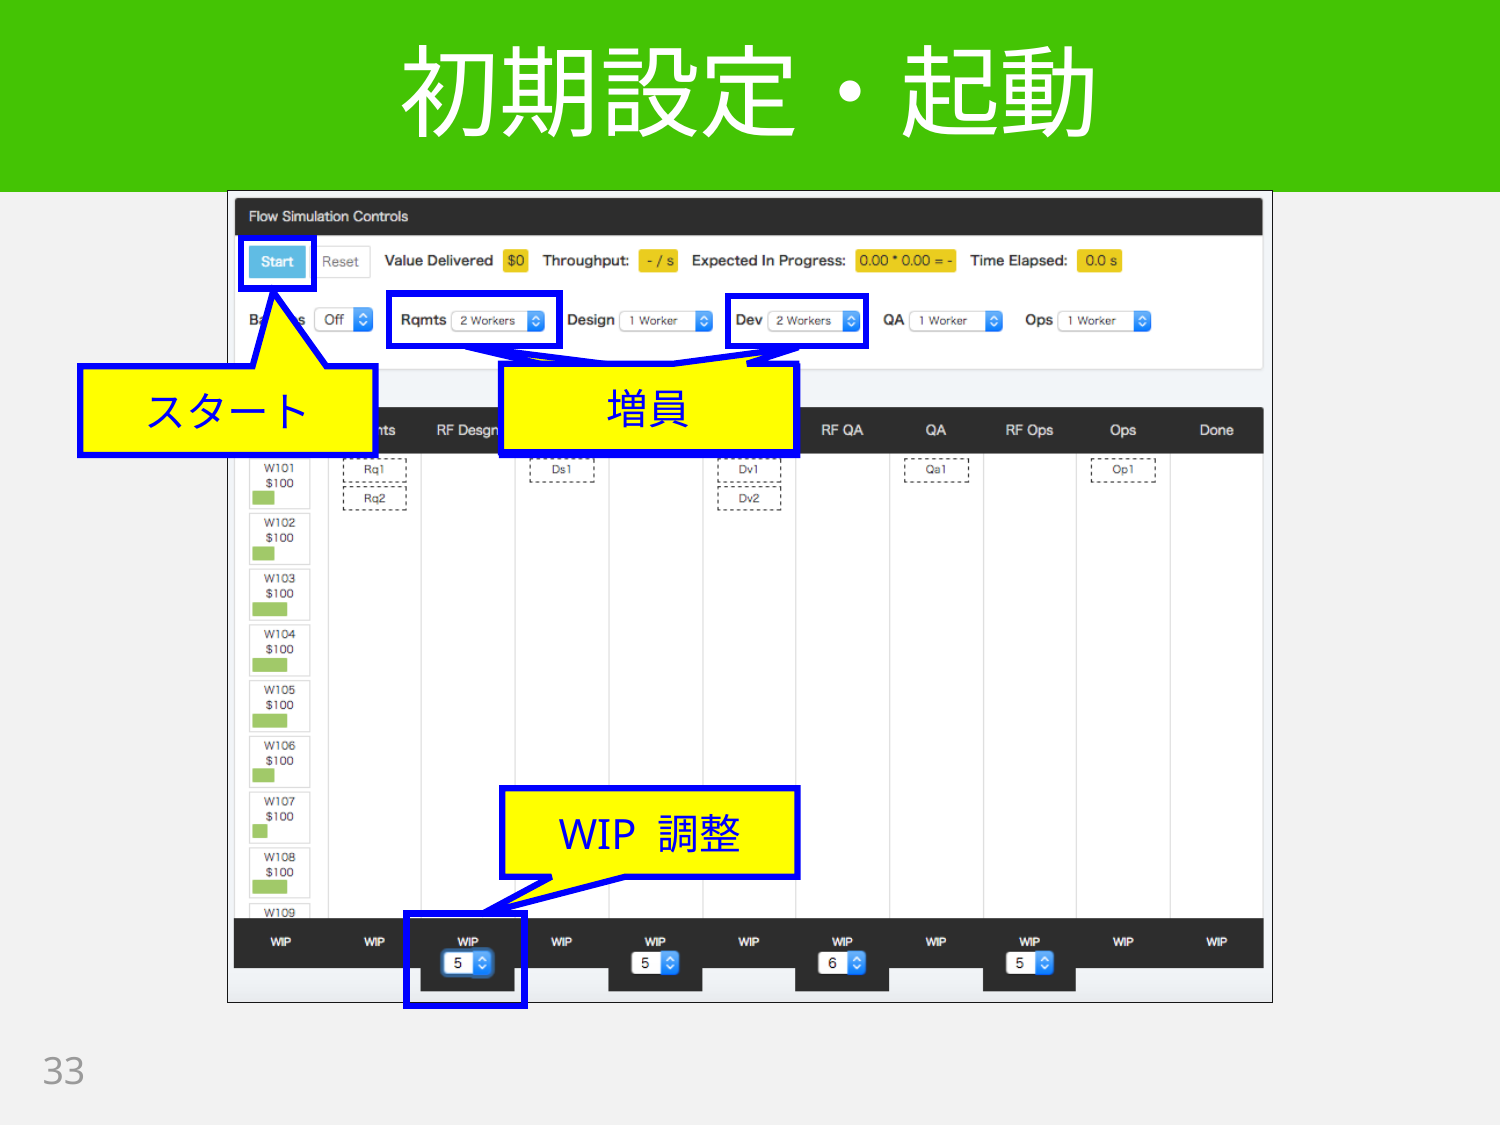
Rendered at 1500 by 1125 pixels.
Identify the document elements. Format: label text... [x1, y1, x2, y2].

text_box [406, 1003, 526, 1007]
title 初期設定・起動 [0, 53, 1500, 140]
text_box スタート [79, 365, 227, 456]
slide_number 33 [27, 1042, 146, 1102]
picture [227, 190, 1273, 1003]
